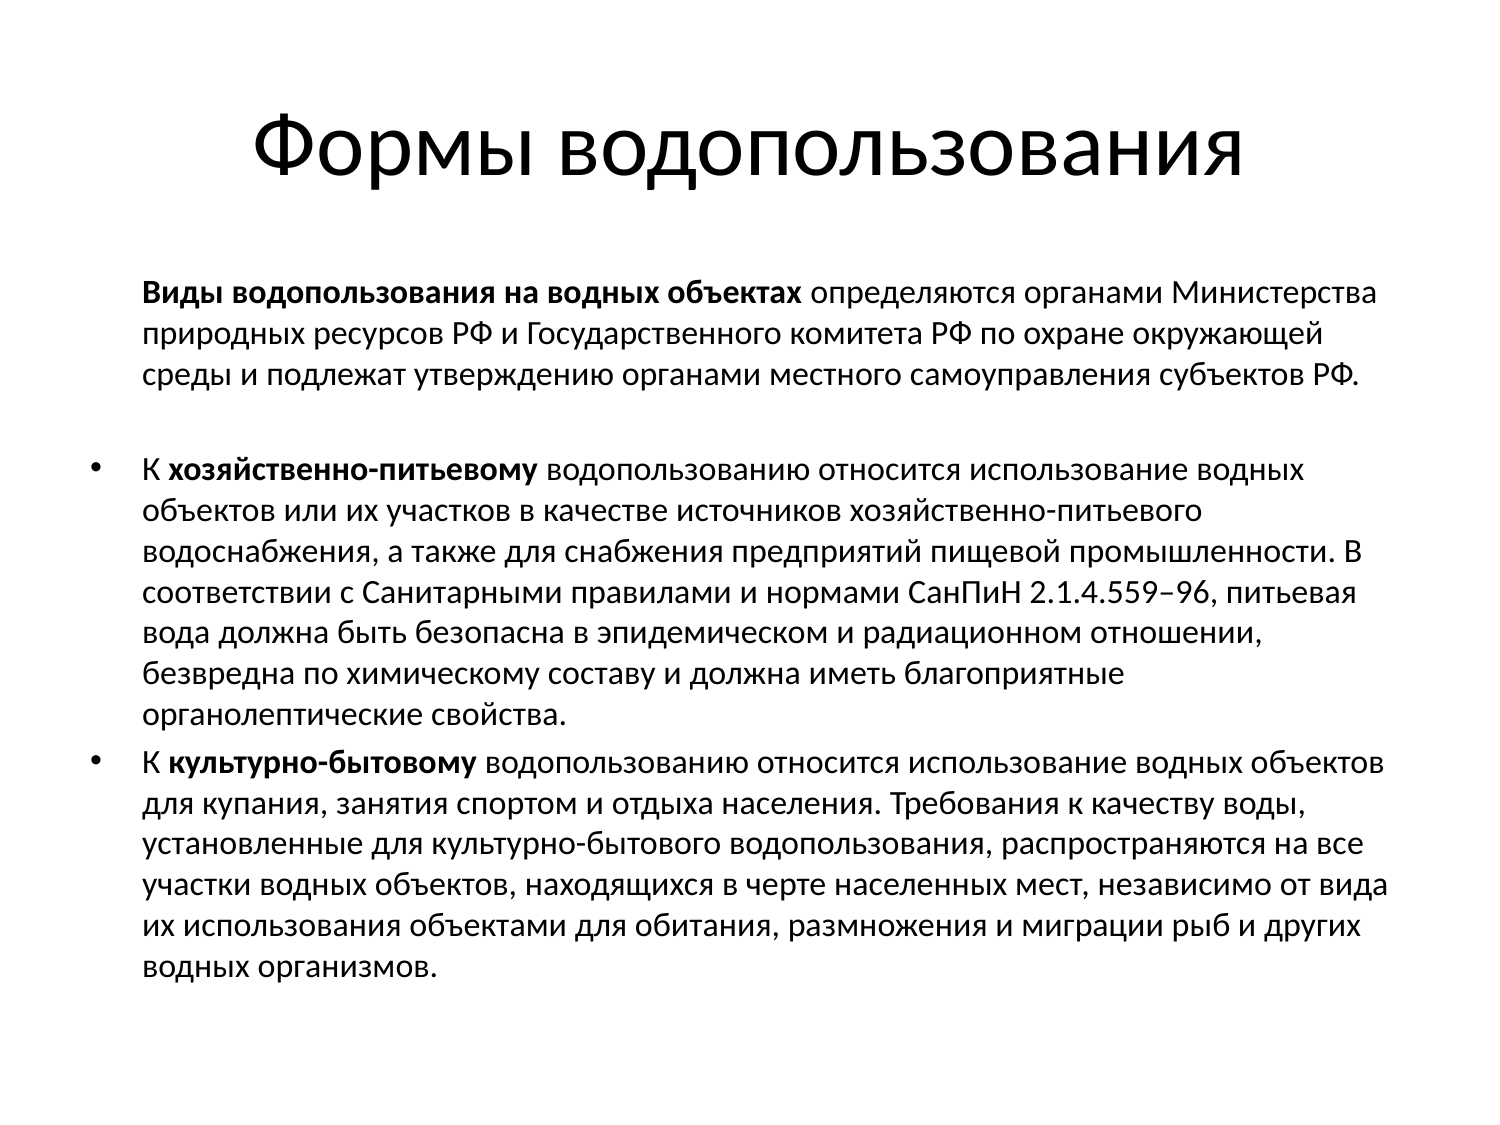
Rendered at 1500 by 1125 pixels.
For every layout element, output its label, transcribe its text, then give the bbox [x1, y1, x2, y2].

list Виды водопользования на водных объектах определяются органами Министерства природных ресурсов РФ и Государственного комитета РФ по охране окружающей среды и подлежат утверждению органами местного самоуправления субъектов РФ. К хозяйственно-питьевому водопользованию относится использование водных объектов или их участков в качестве источников хозяйственно-питьевого водоснабжения, а также для снабжения предприятий пищевой промышленности. В соответствии с Санитарными правилами и нормами СанПиН 2.1.4.559–96, питьевая вода должна быть безопасна в эпидемическом и радиационном отношении, безвредна по химическому составу и должна иметь благоприятные органолептические свойства. К культурно-бытовому водопользованию относится использование водных объектов для купания, занятия спортом и отдыха населения. Требования к качеству воды, установленные для культурно-бытового водопользования, распространяются на все участки водных объектов, находящихся в черте населенных мест, независимо от вида их использования объектами для обитания, размножения и миграции рыб и других водных организмов. [75, 262, 1425, 1005]
title Формы водопользования [75, 45, 1425, 233]
